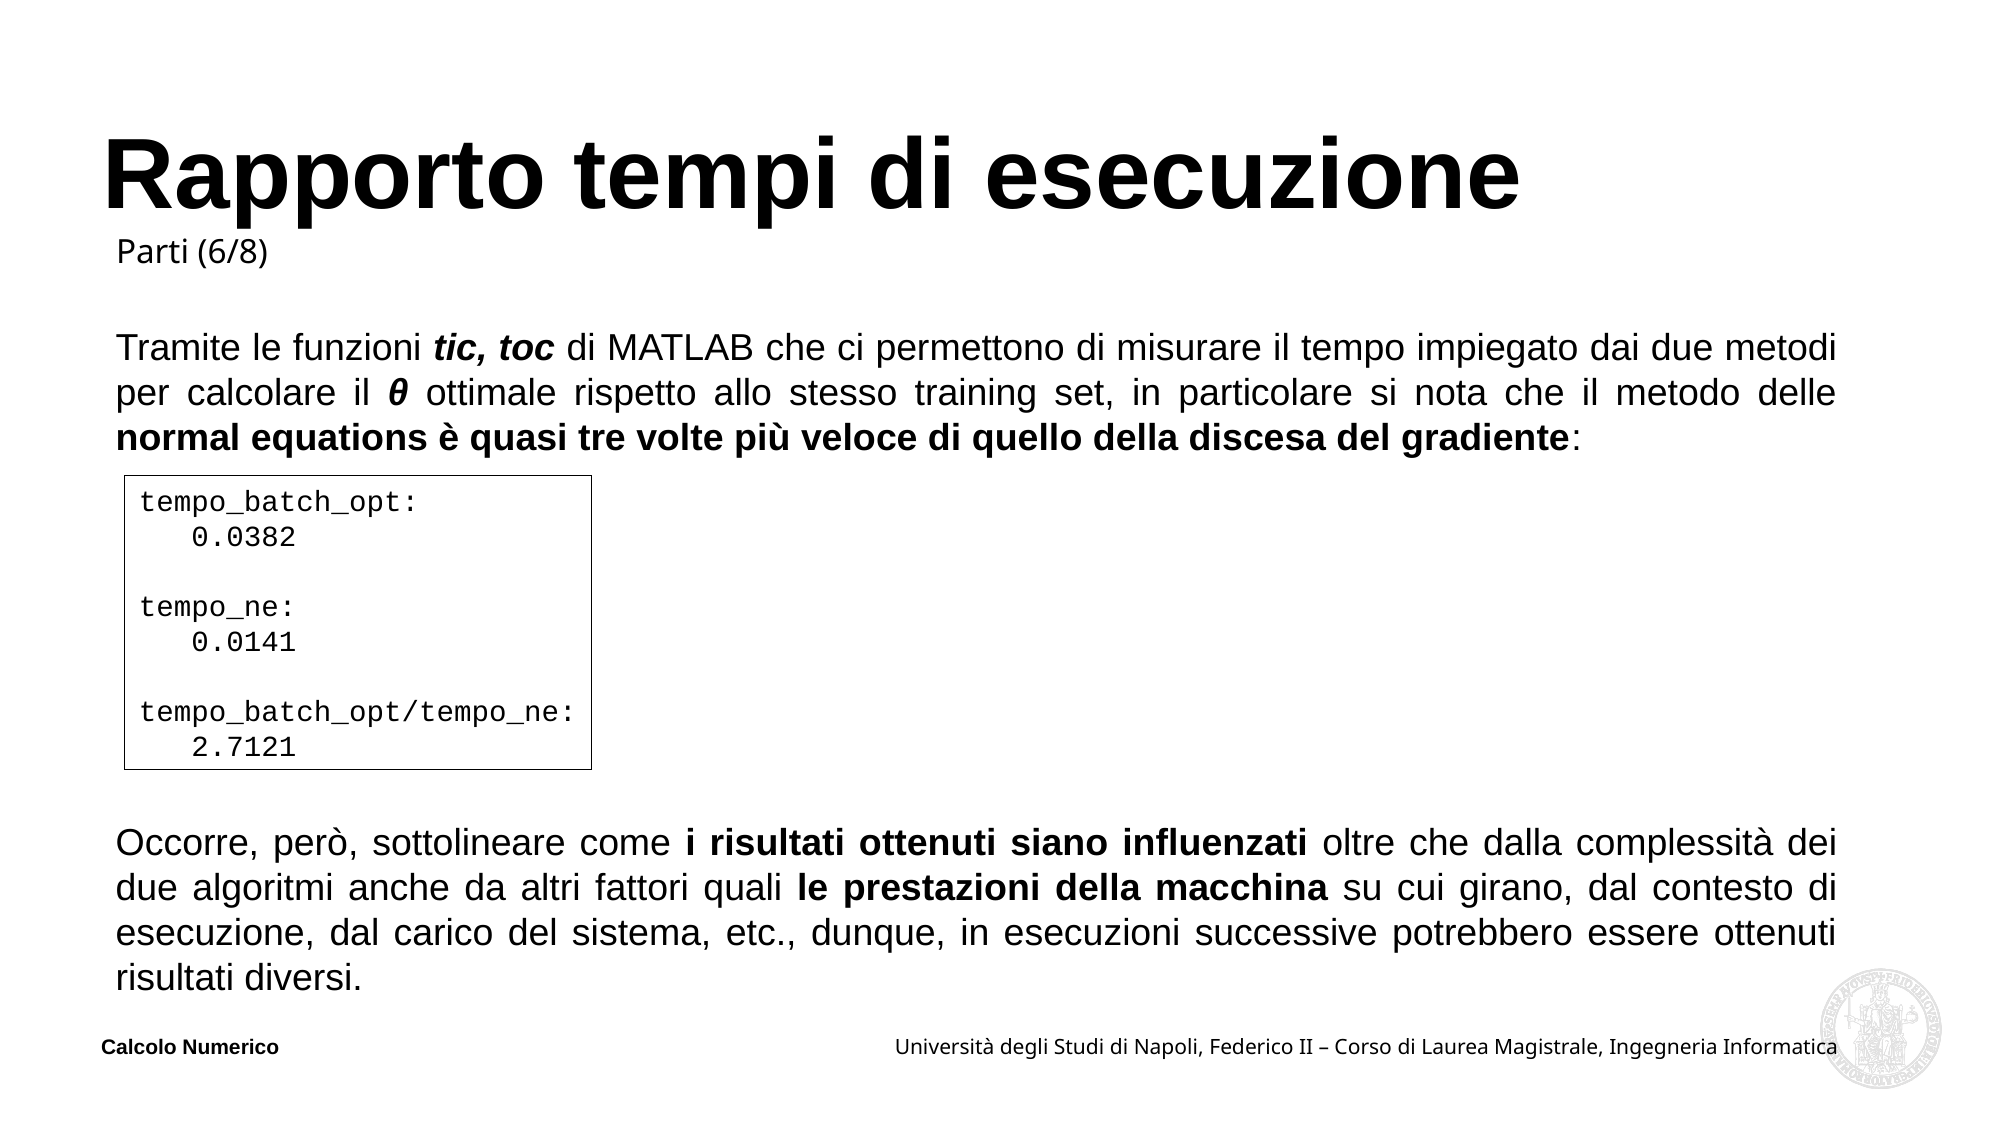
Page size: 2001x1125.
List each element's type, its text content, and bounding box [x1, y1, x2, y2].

text_box Calcolo Numerico Università degli Studi di Napoli, Federico II – Corso di Laurea Magistrale, Ingegneria Informatica [75, 1028, 1820, 1090]
text_box Tramite le funzioni tic, toc di MATLAB che ci permettono di misurare il tempo impiegato dai due metodi per calcolare il θ ottimale rispetto allo stesso training set, in particolare si nota che il metodo delle normal equations è quasi tre volte più veloce di quello della discesa del gradiente: Occorre, però, sottolineare come i risultati ottenuti siano influenzati oltre che dalla complessità dei due algoritmi anche da altri fattori quali le prestazioni della macchina su cui girano, dal contesto di esecuzione, dal carico del sistema, etc., dunque, in esecuzioni successive potrebbero essere ottenuti risultati diversi. [100, 315, 1852, 1006]
picture [1820, 968, 1942, 1090]
text_box Rapporto tempi di esecuzione [87, 62, 1855, 292]
text_box Parti (6/8) [100, 227, 1748, 315]
text_box tempo_batch_opt: 0.0382 tempo_ne: 0.0141 tempo_batch_opt/tempo_ne: 2.7121 [124, 475, 592, 770]
